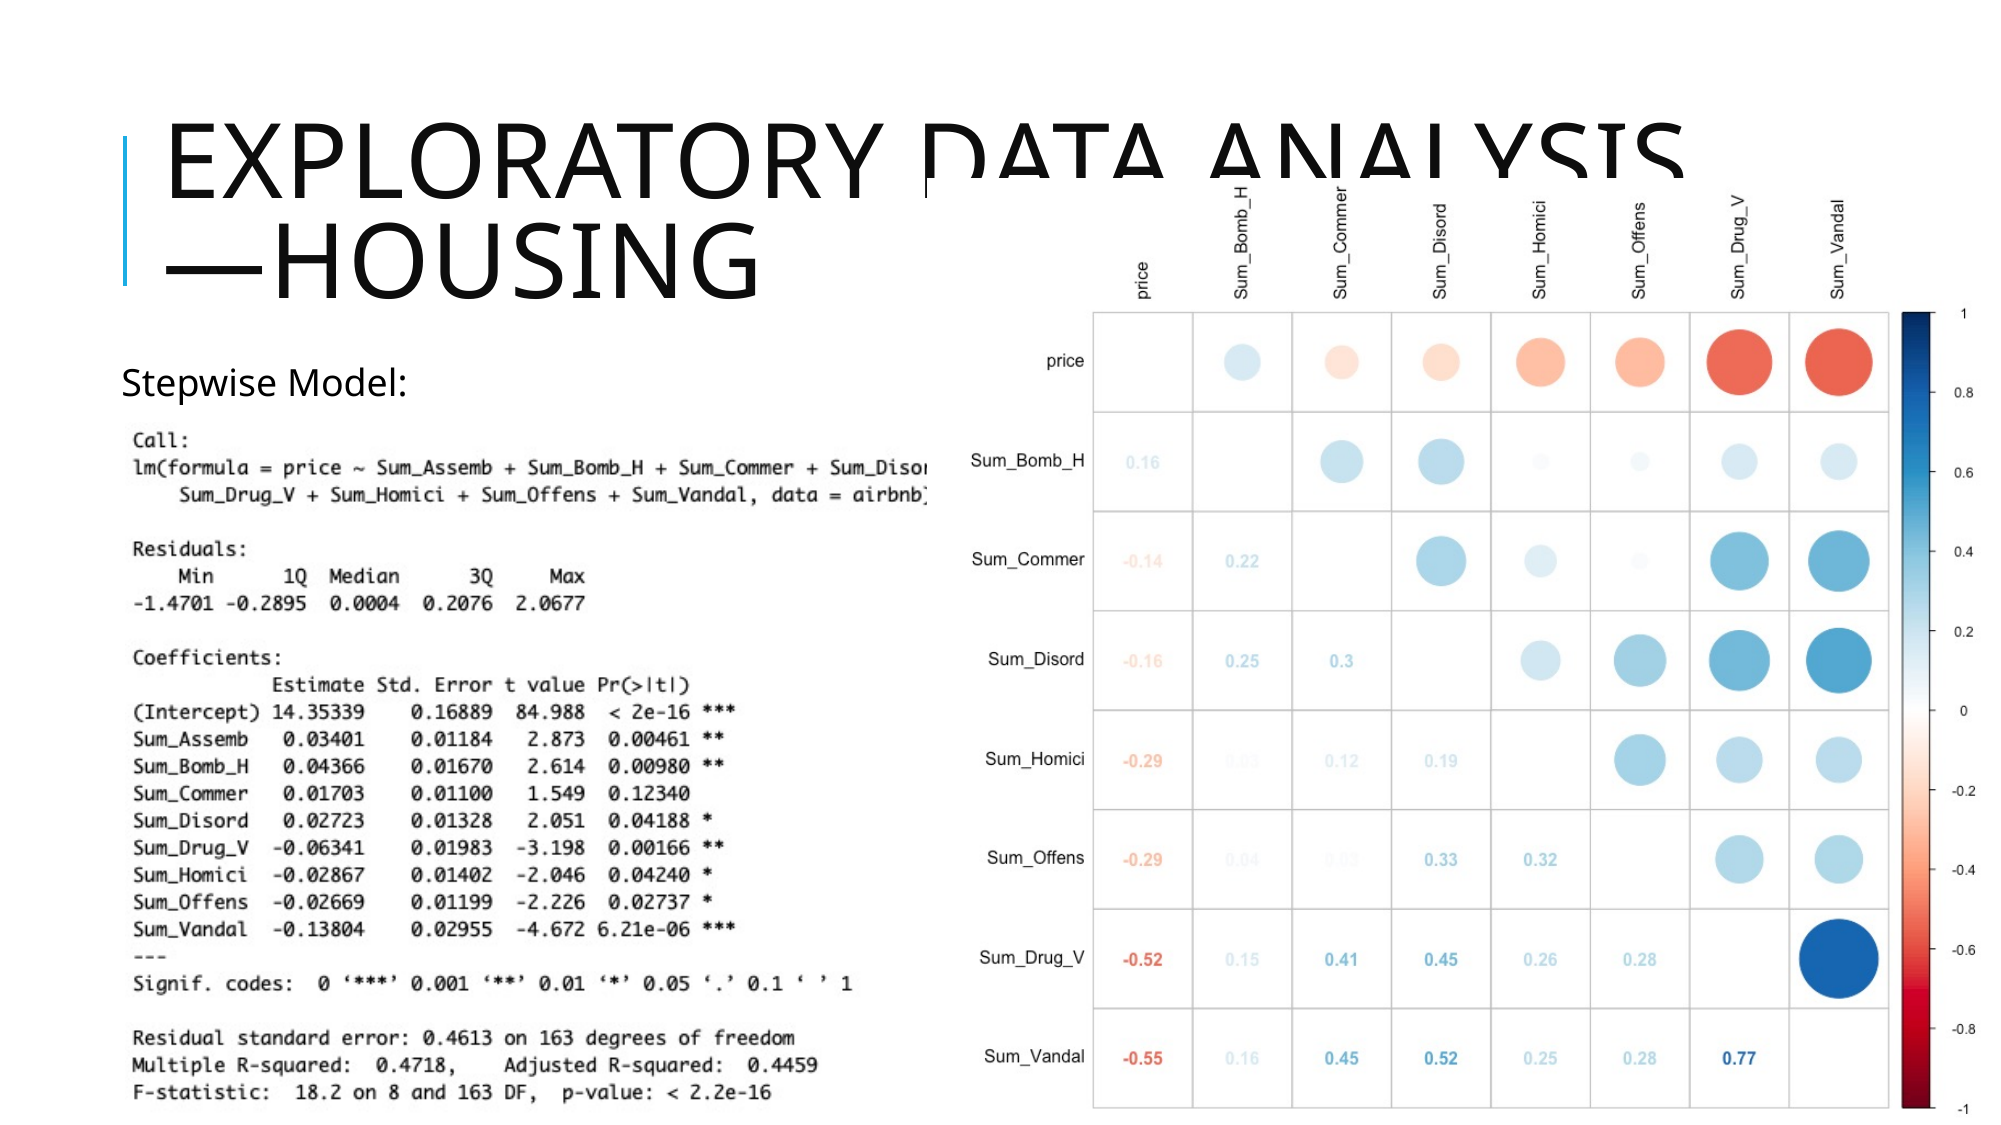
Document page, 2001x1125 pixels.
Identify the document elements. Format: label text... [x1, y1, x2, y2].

text_box Stepwise Model: [106, 351, 423, 412]
title Exploratory Data Analysis —HOUSING [147, 95, 1743, 342]
picture [125, 178, 1987, 1125]
